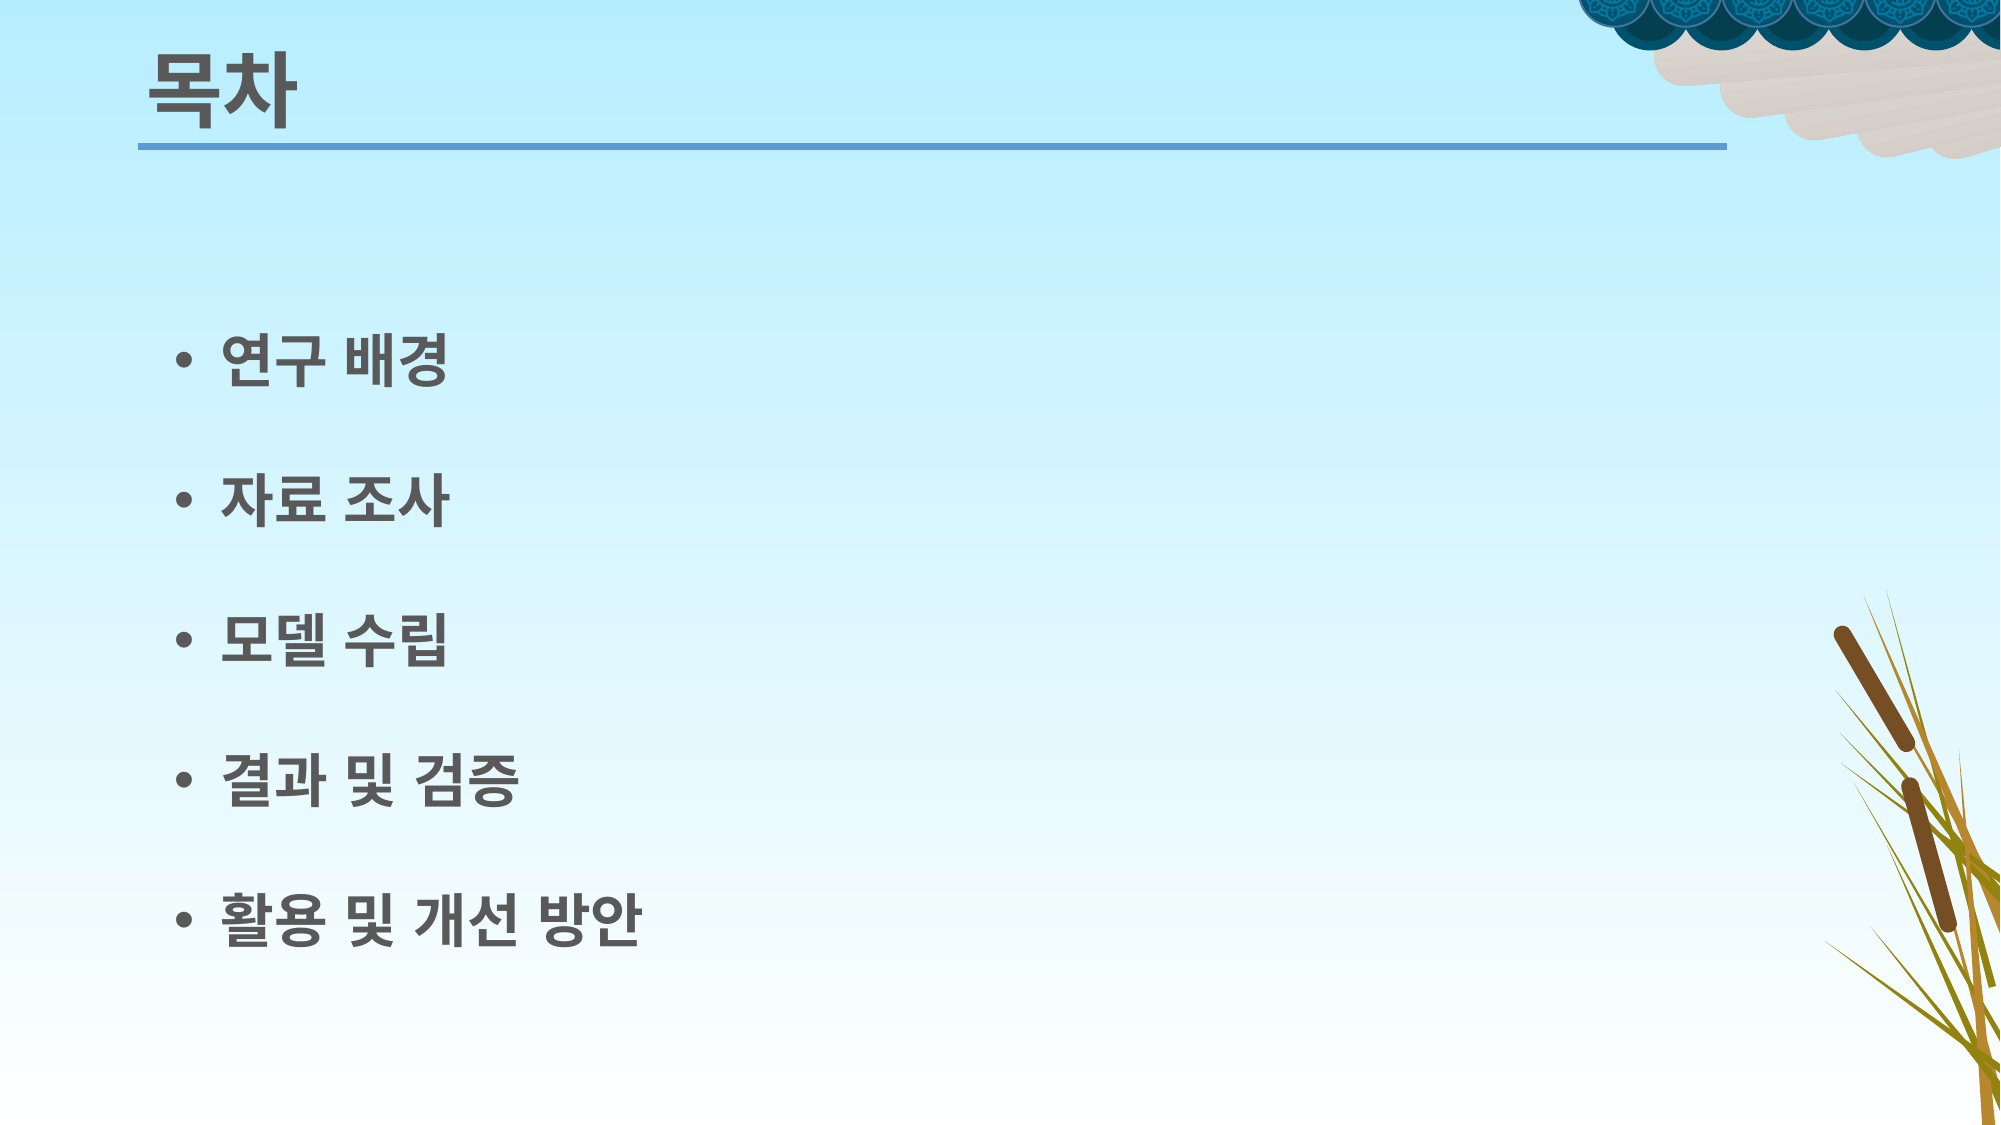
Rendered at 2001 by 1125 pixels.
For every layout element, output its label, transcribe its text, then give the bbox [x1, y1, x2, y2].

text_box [1734, 580, 2000, 1125]
text_box 목차 [131, 30, 1132, 146]
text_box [1578, 0, 2000, 151]
text_box 연구 배경 자료 조사 모델 수립 결과 및 검증 활용 및 개선 방안 [159, 247, 1255, 962]
